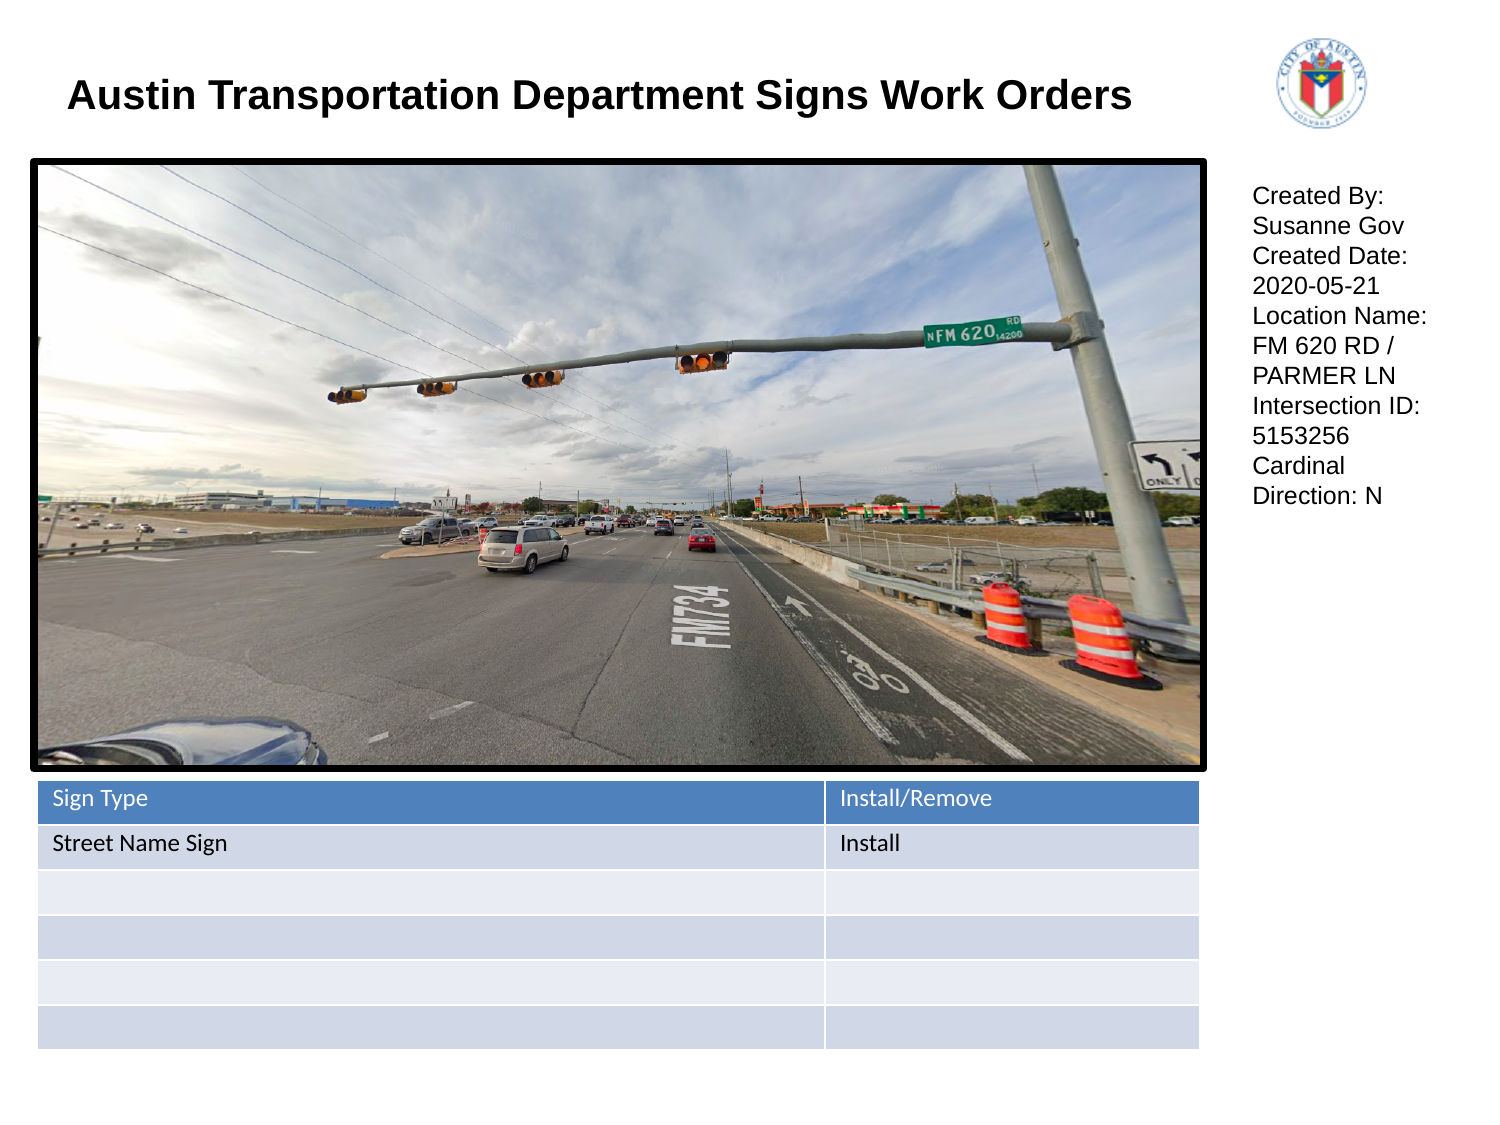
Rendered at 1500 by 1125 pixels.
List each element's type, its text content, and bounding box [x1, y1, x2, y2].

table_header Install/Remove [826, 781, 1199, 824]
picture [37, 164, 1201, 766]
table_cell [38, 916, 824, 959]
table_cell [826, 871, 1199, 914]
table_header Sign Type [38, 781, 824, 824]
table_cell Install [826, 826, 1199, 869]
table_cell [826, 1006, 1199, 1049]
table_cell Street Name Sign [38, 826, 824, 869]
table_cell [38, 871, 824, 914]
table_cell [38, 1006, 824, 1049]
table_cell [826, 961, 1199, 1004]
text_box Austin Transportation Department Signs Work Orders [51, 60, 1149, 125]
text_box Created By: Susanne Gov Created Date: 2020-05-21 Location Name: FM 620 RD / PARMER LN Intersection ID: 5153256 Cardinal Direction: N [1237, 172, 1463, 517]
table_cell [38, 961, 824, 1004]
table_cell [826, 916, 1199, 959]
picture [1274, 37, 1369, 132]
